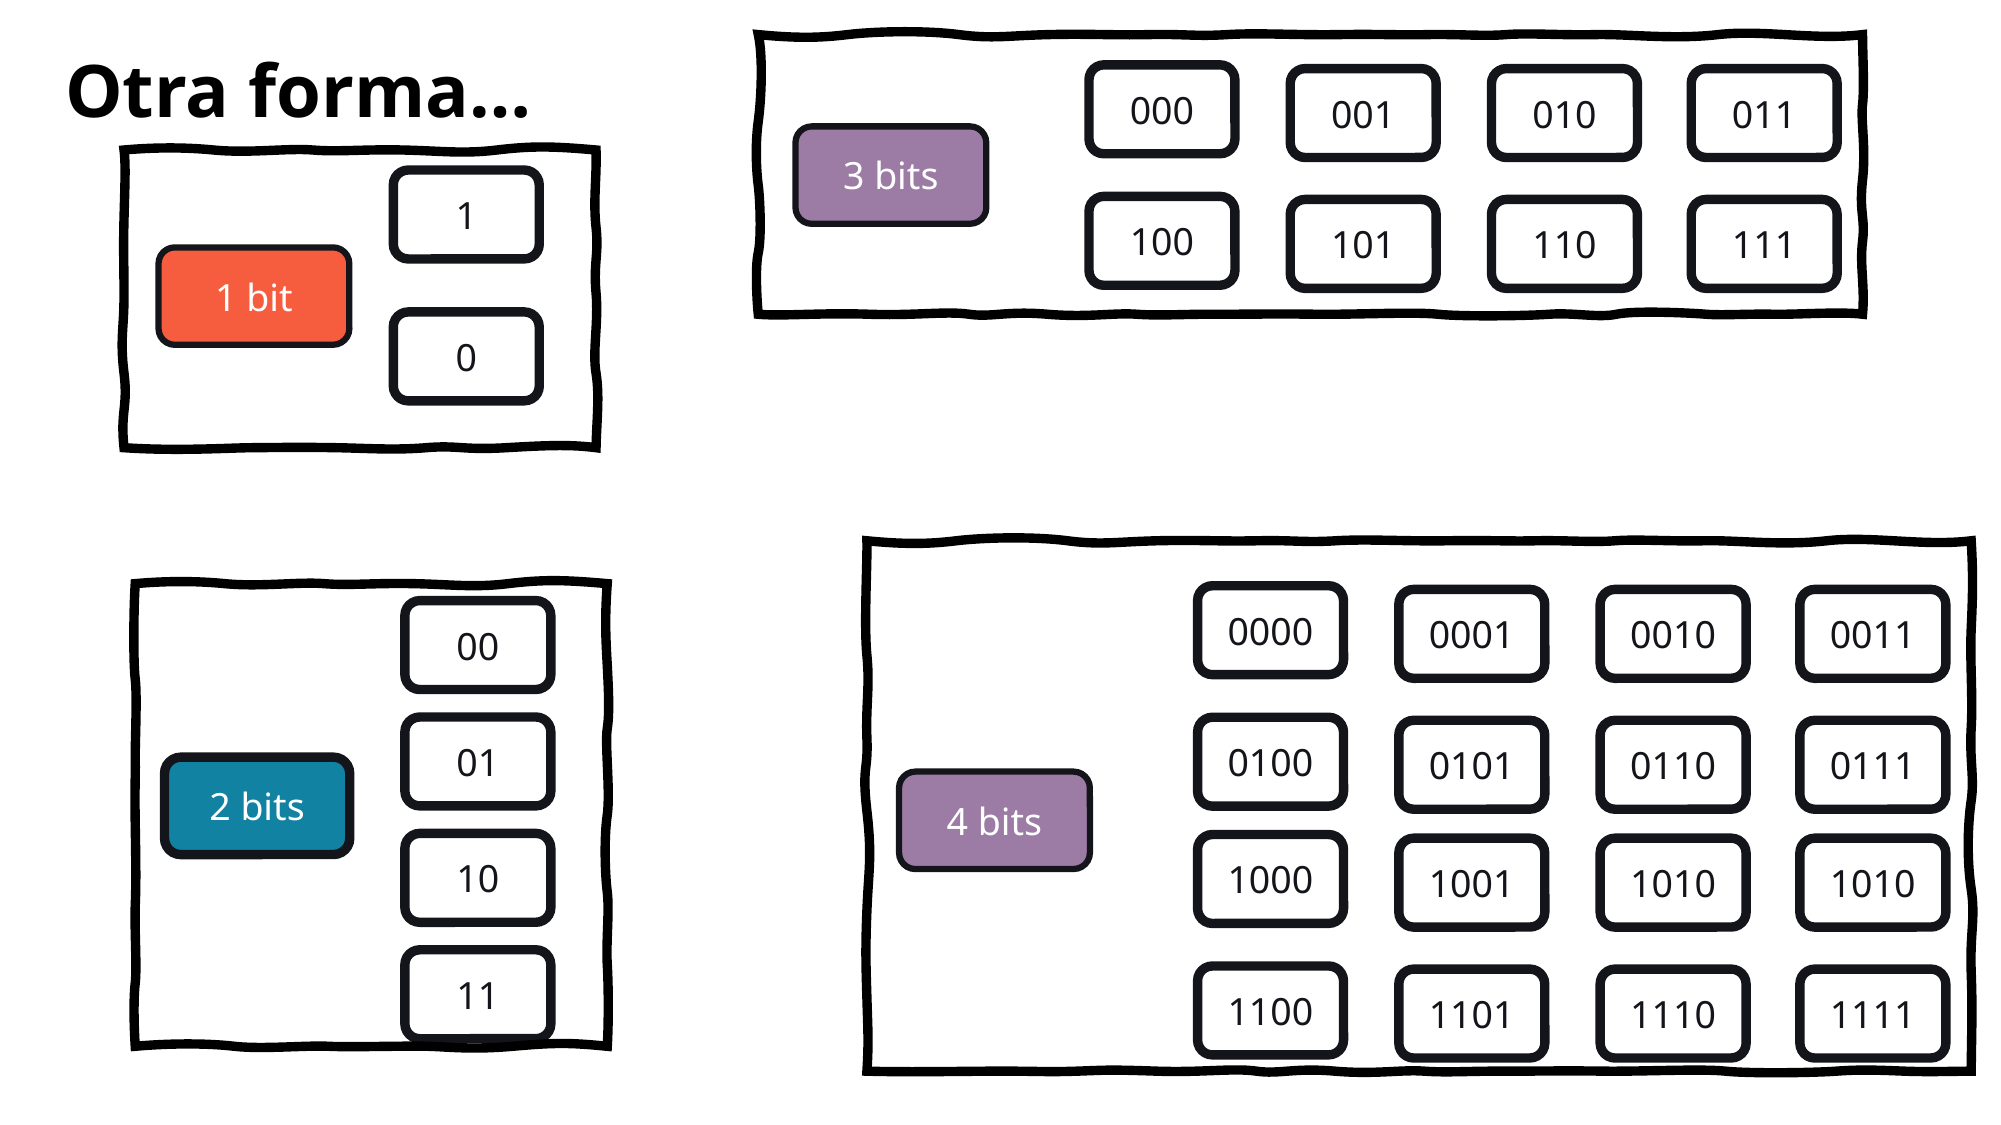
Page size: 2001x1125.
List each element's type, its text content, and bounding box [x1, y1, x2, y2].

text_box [123, 149, 597, 448]
title Otra forma… [50, 37, 550, 150]
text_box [866, 540, 1972, 1072]
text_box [135, 583, 608, 1047]
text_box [758, 34, 1863, 315]
